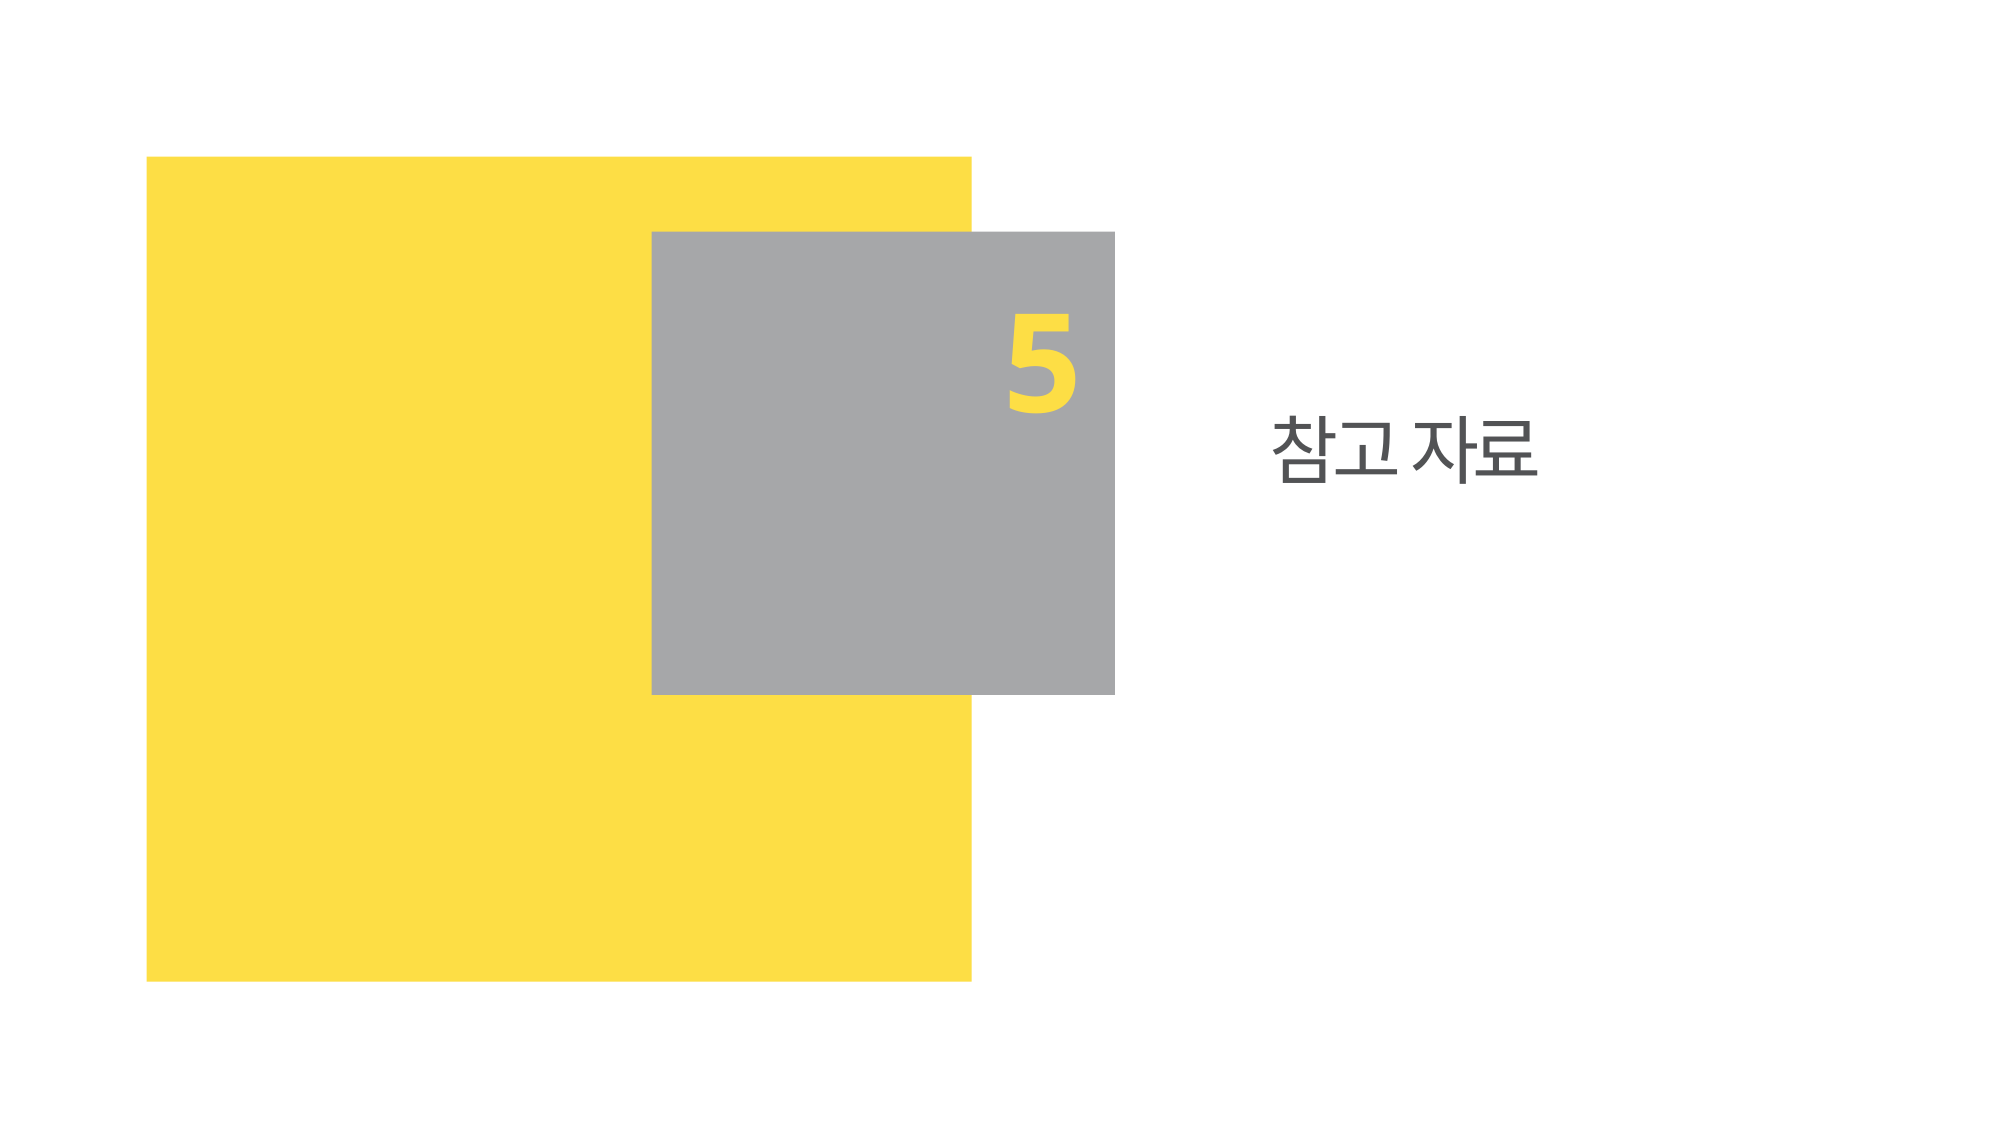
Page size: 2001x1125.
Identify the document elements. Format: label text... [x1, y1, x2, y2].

text_box 참고 자료 [1255, 396, 1557, 502]
text_box [651, 231, 1116, 696]
text_box [146, 156, 973, 983]
text_box 5 [988, 267, 1098, 448]
